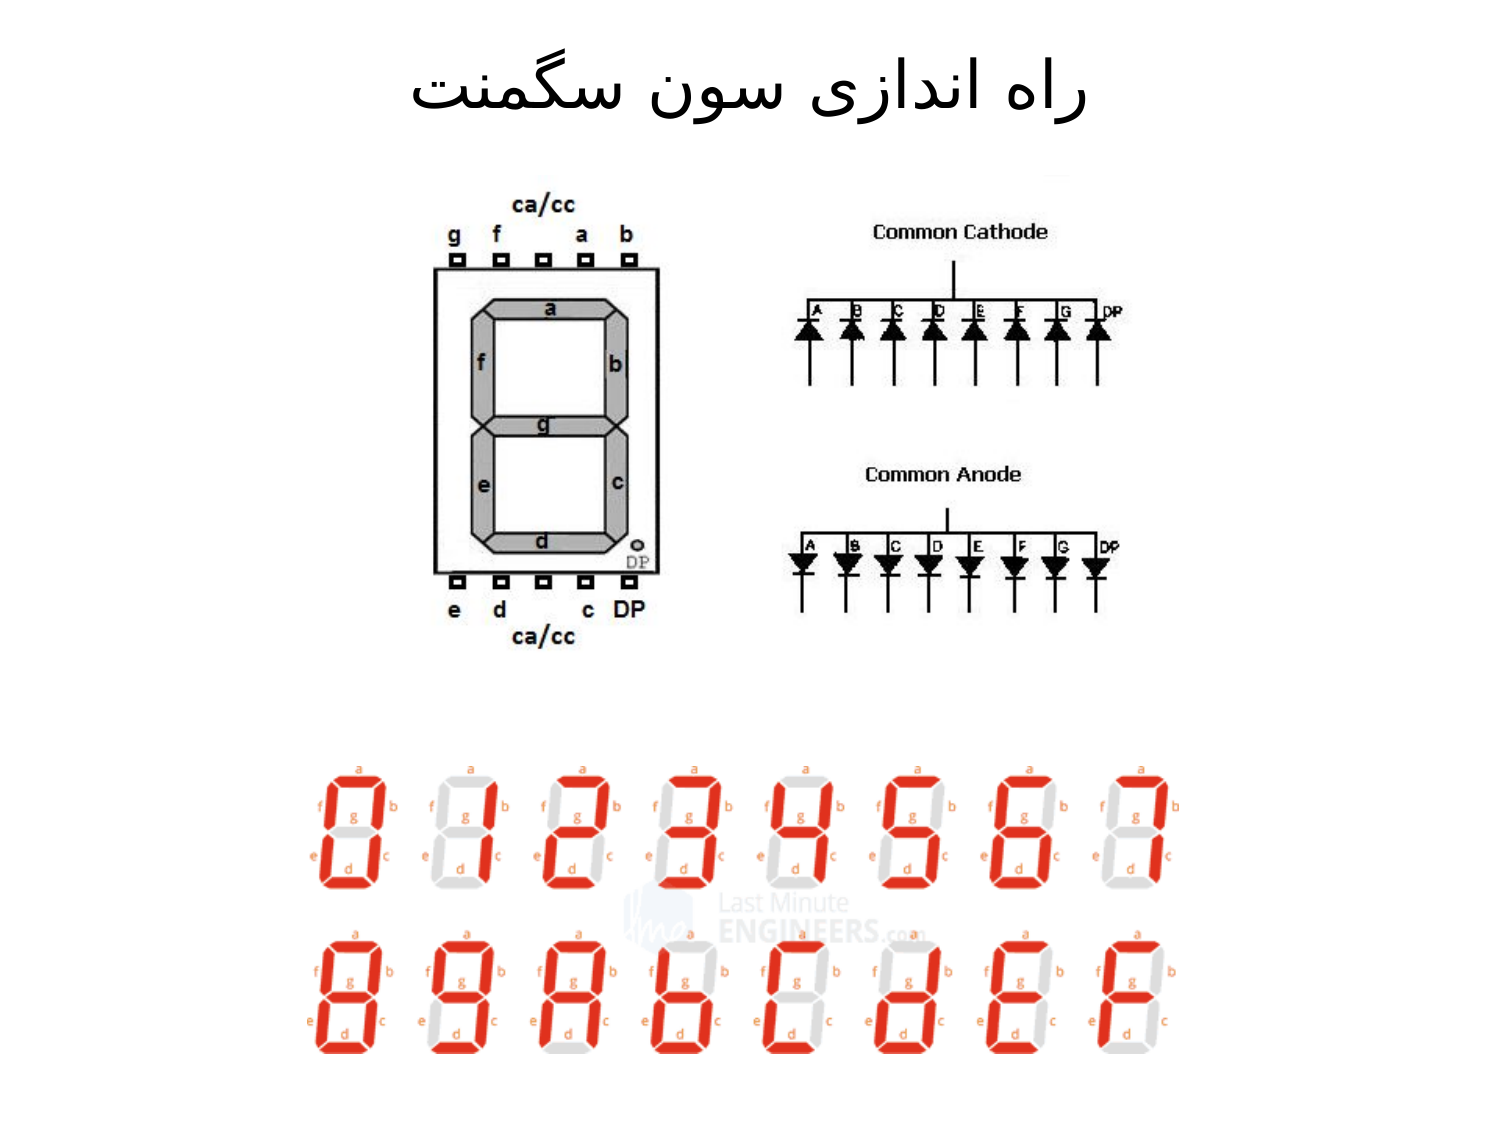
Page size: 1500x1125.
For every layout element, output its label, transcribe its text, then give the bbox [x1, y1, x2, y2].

picture [306, 175, 1194, 696]
picture [306, 765, 1180, 1054]
list راه اندازی سون سگمنت [75, 34, 1425, 132]
